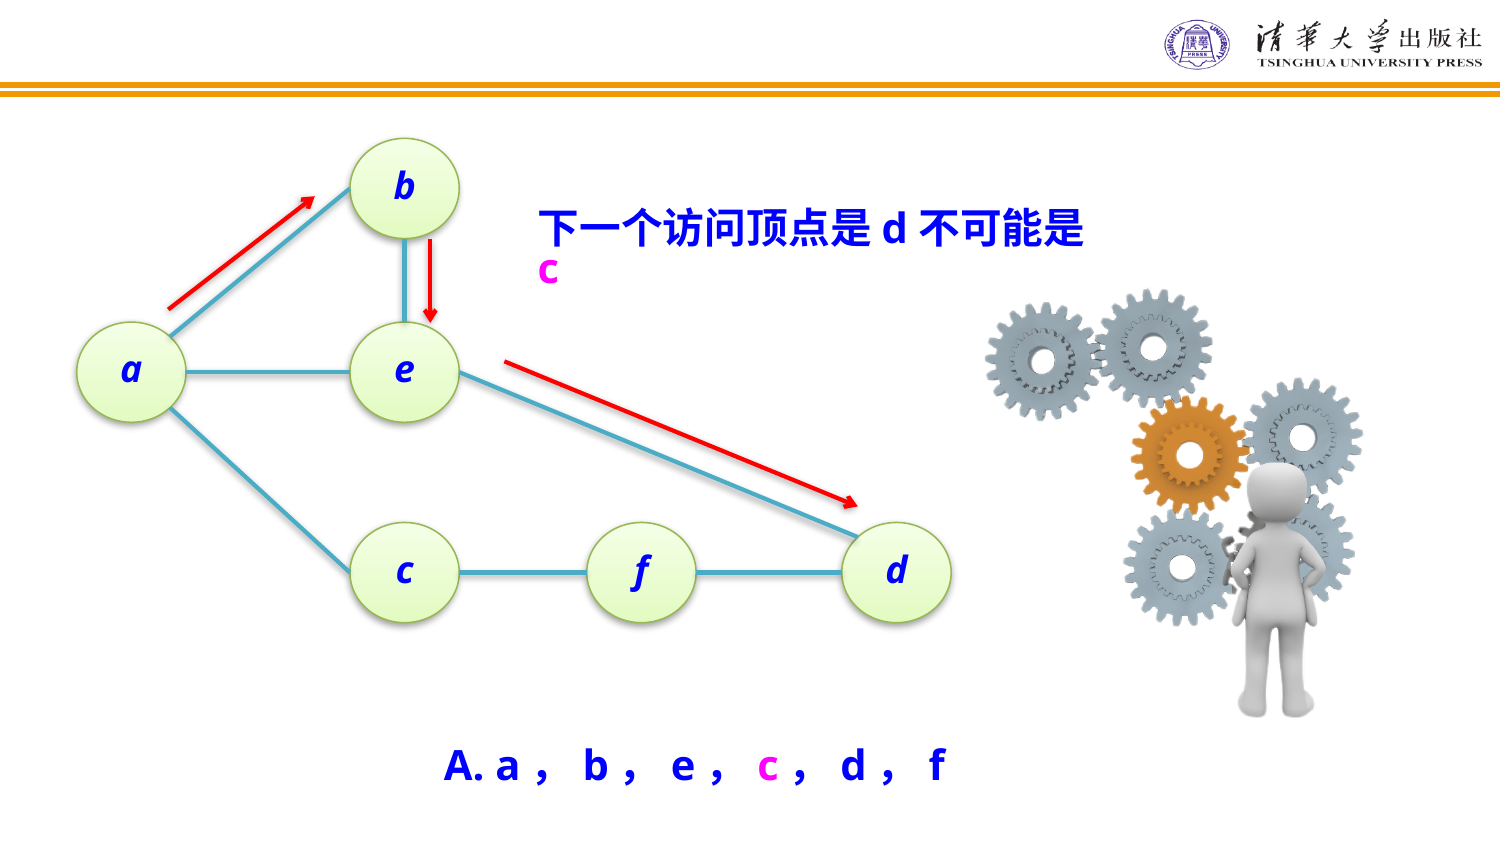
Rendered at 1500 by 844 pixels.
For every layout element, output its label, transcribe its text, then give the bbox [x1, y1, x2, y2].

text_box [168, 195, 316, 310]
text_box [76, 138, 952, 623]
picture [924, 259, 1407, 741]
text_box 下一个访问顶点是d不可能是c [956, 204, 1121, 258]
picture [1128, 0, 1500, 108]
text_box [504, 361, 859, 507]
text_box A. a，b，e，c，d，f [429, 740, 1014, 796]
